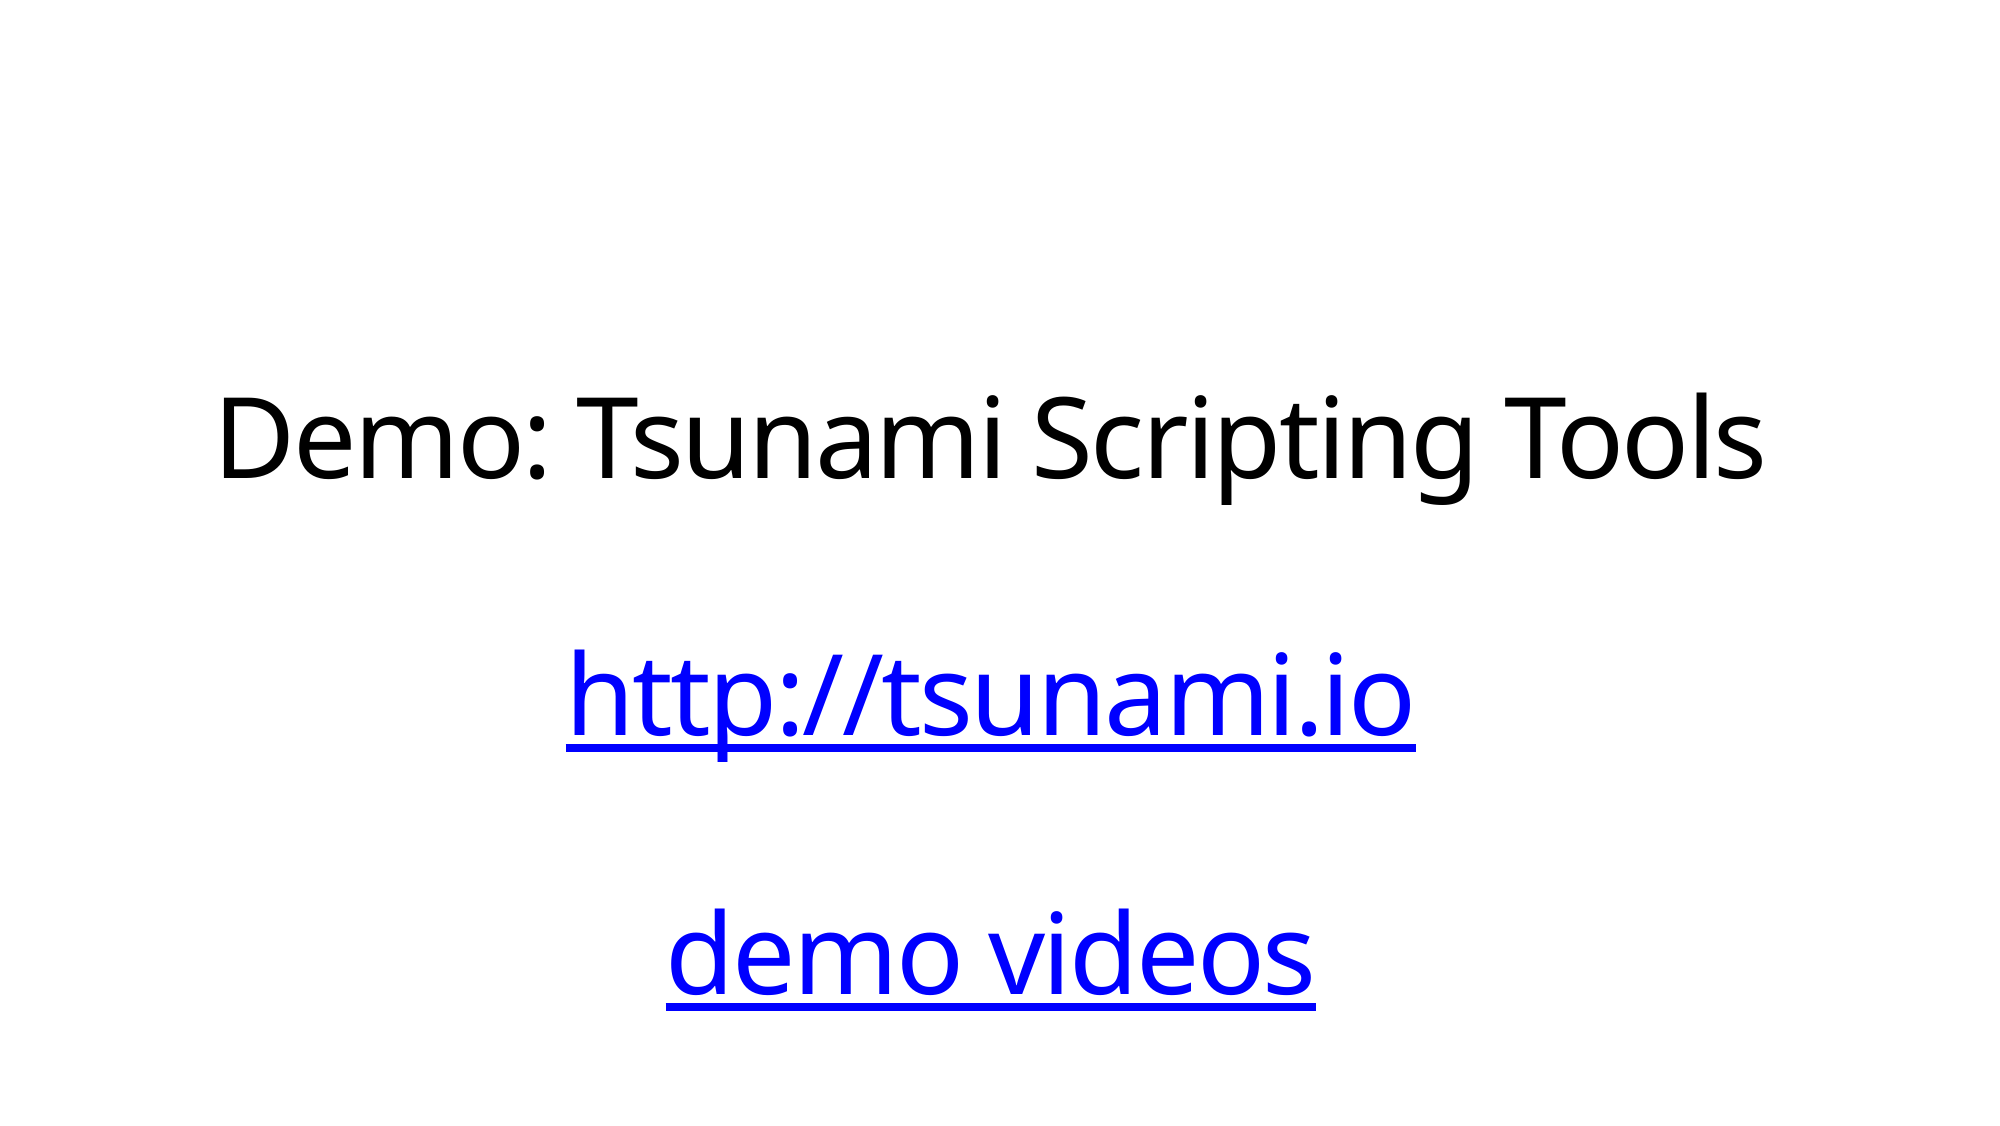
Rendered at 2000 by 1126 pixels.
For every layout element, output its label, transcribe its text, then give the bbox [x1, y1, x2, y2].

title Demo: Tsunami Scripting Tools http://tsunami.io demo videos [74, 381, 1908, 996]
